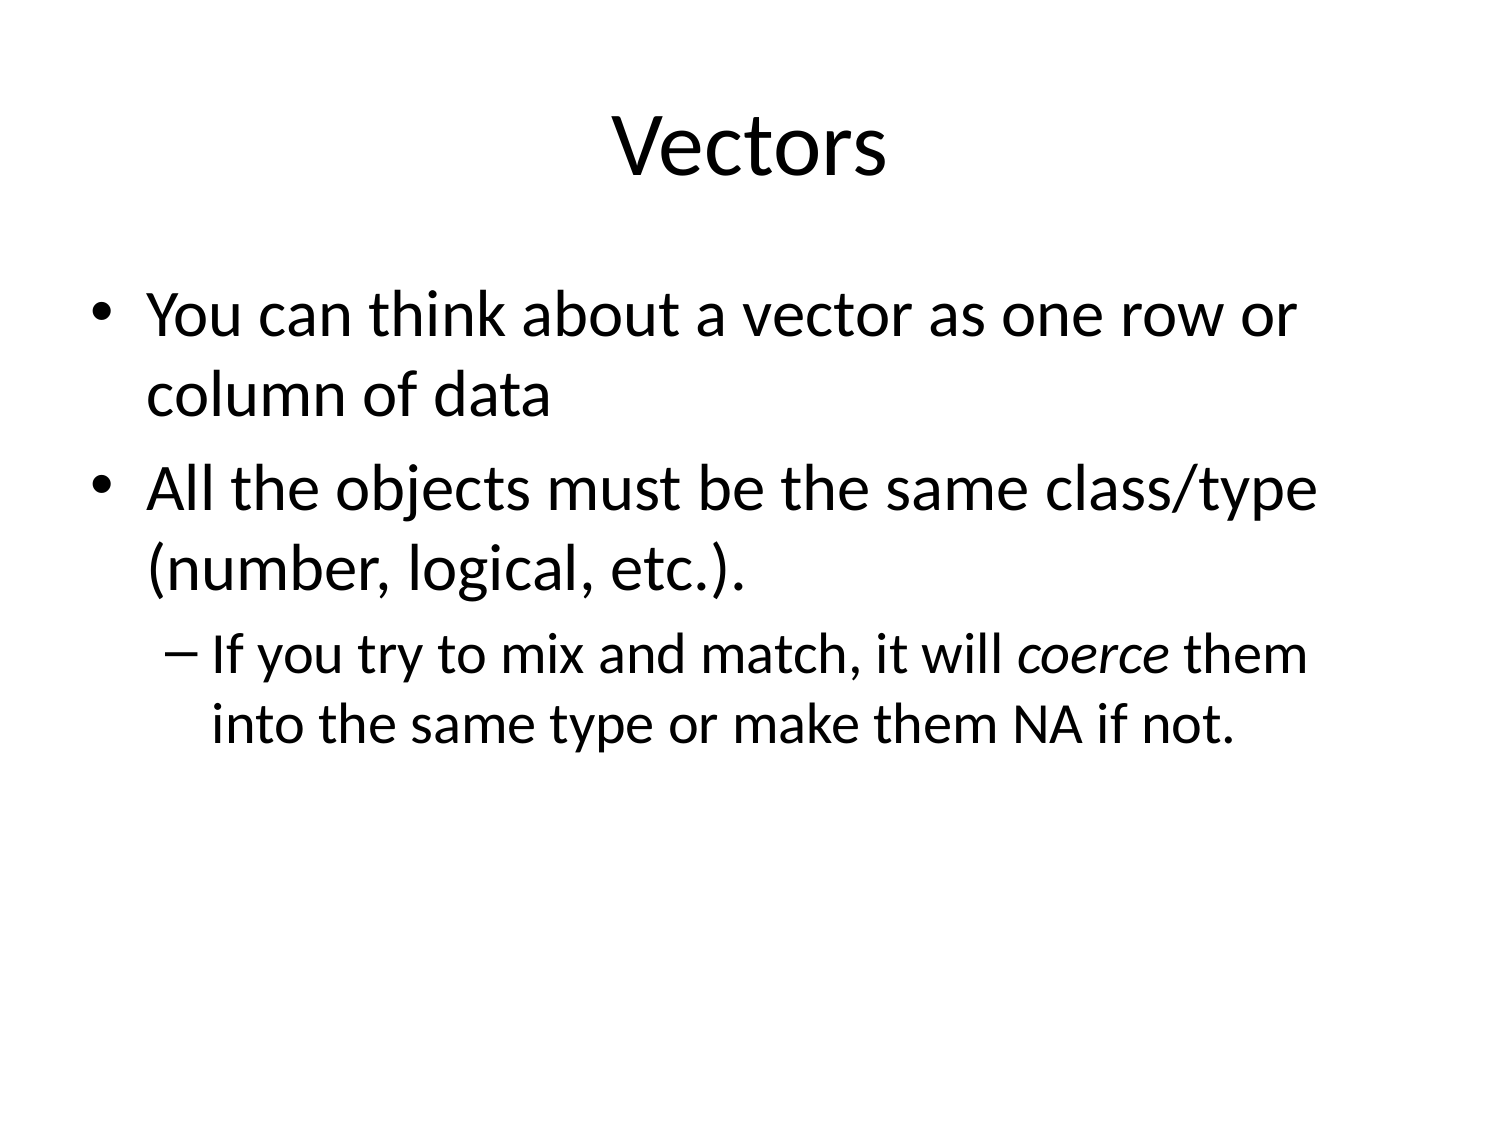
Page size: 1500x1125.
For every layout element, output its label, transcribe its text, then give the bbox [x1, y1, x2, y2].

list You can think about a vector as one row or column of data All the objects must be the same class/type (number, logical, etc.). If you try to mix and match, it will coerce them into the same type or make them NA if not. [75, 262, 1425, 1005]
title Vectors [75, 45, 1425, 233]
